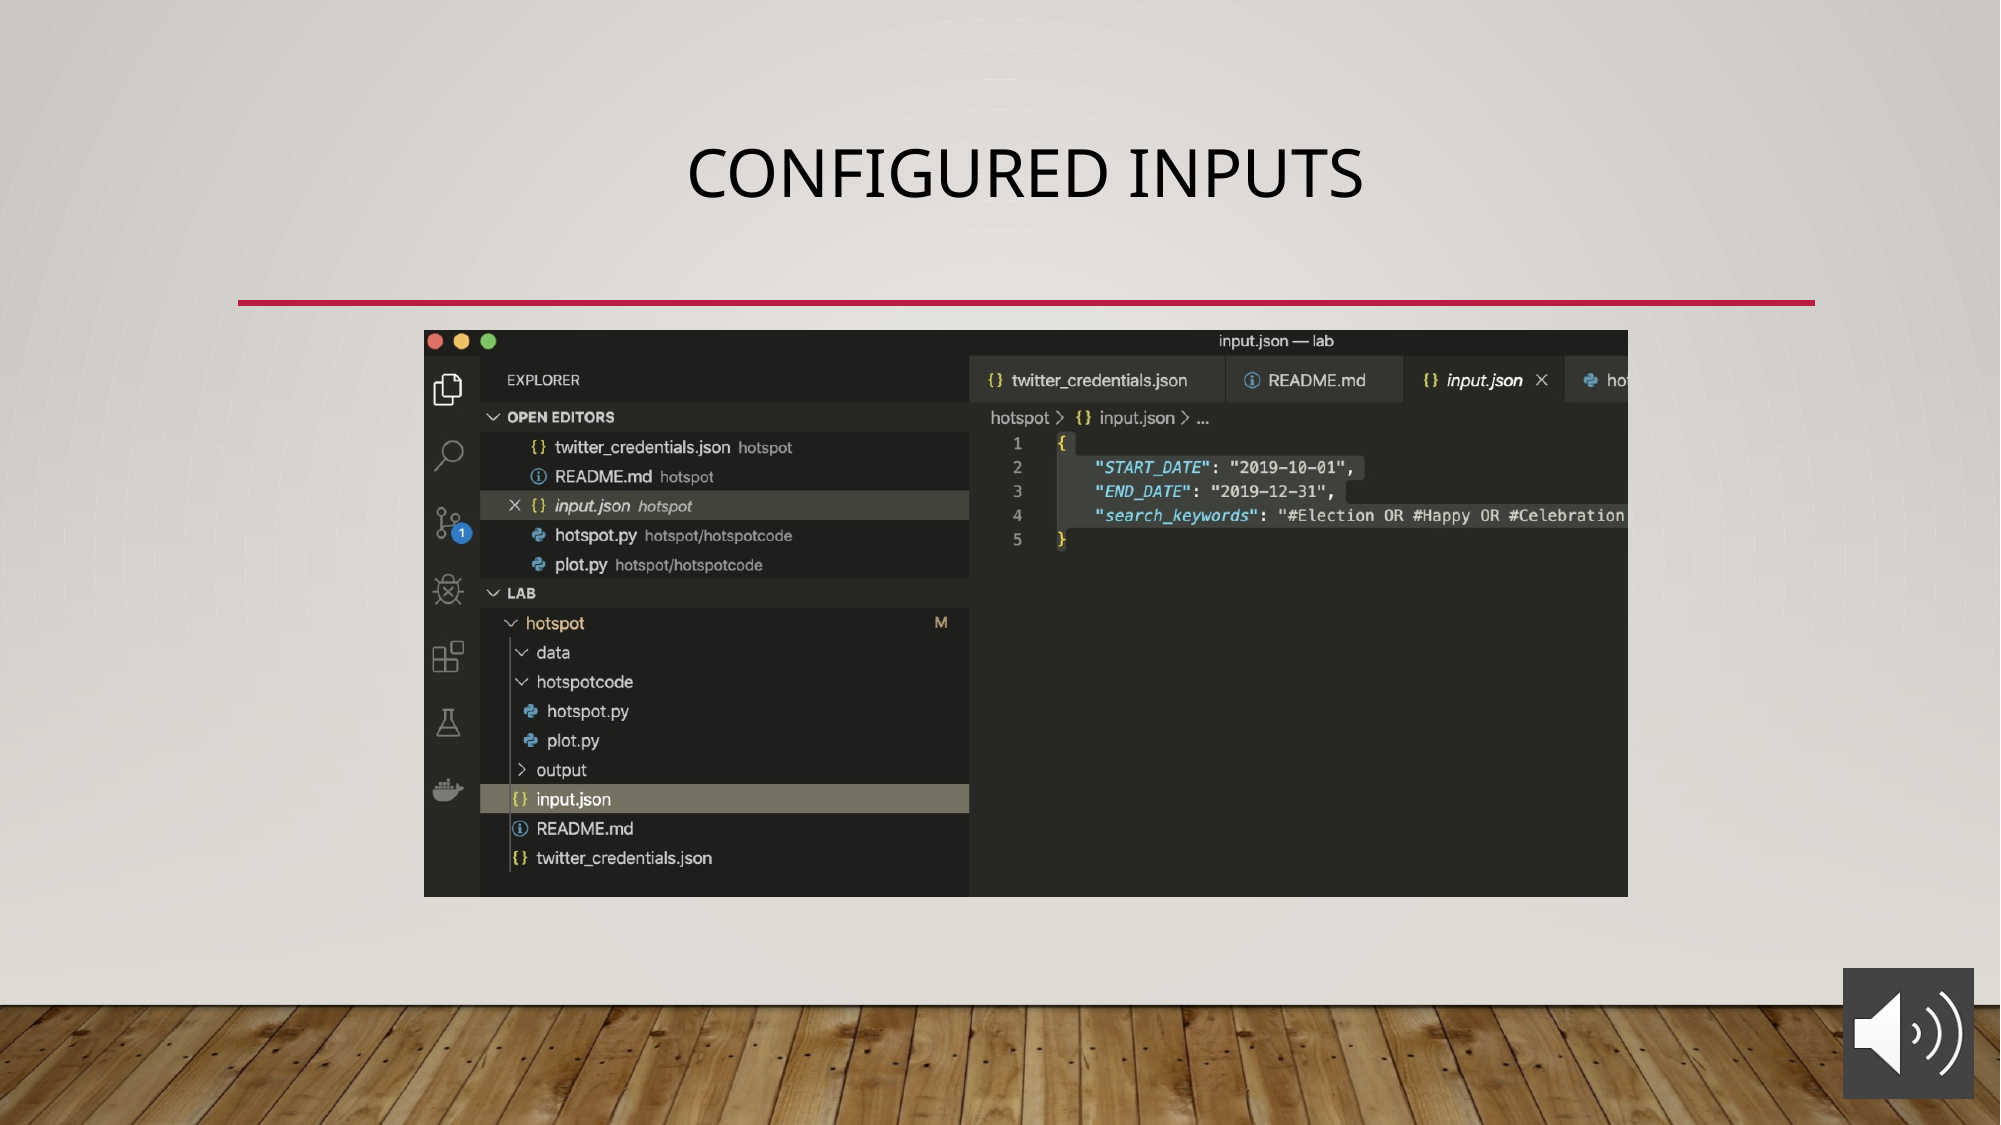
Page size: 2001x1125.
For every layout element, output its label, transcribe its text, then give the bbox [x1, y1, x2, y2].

title Configured inputs [238, 131, 1814, 305]
picture [0, 966, 2000, 1125]
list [423, 330, 1628, 897]
